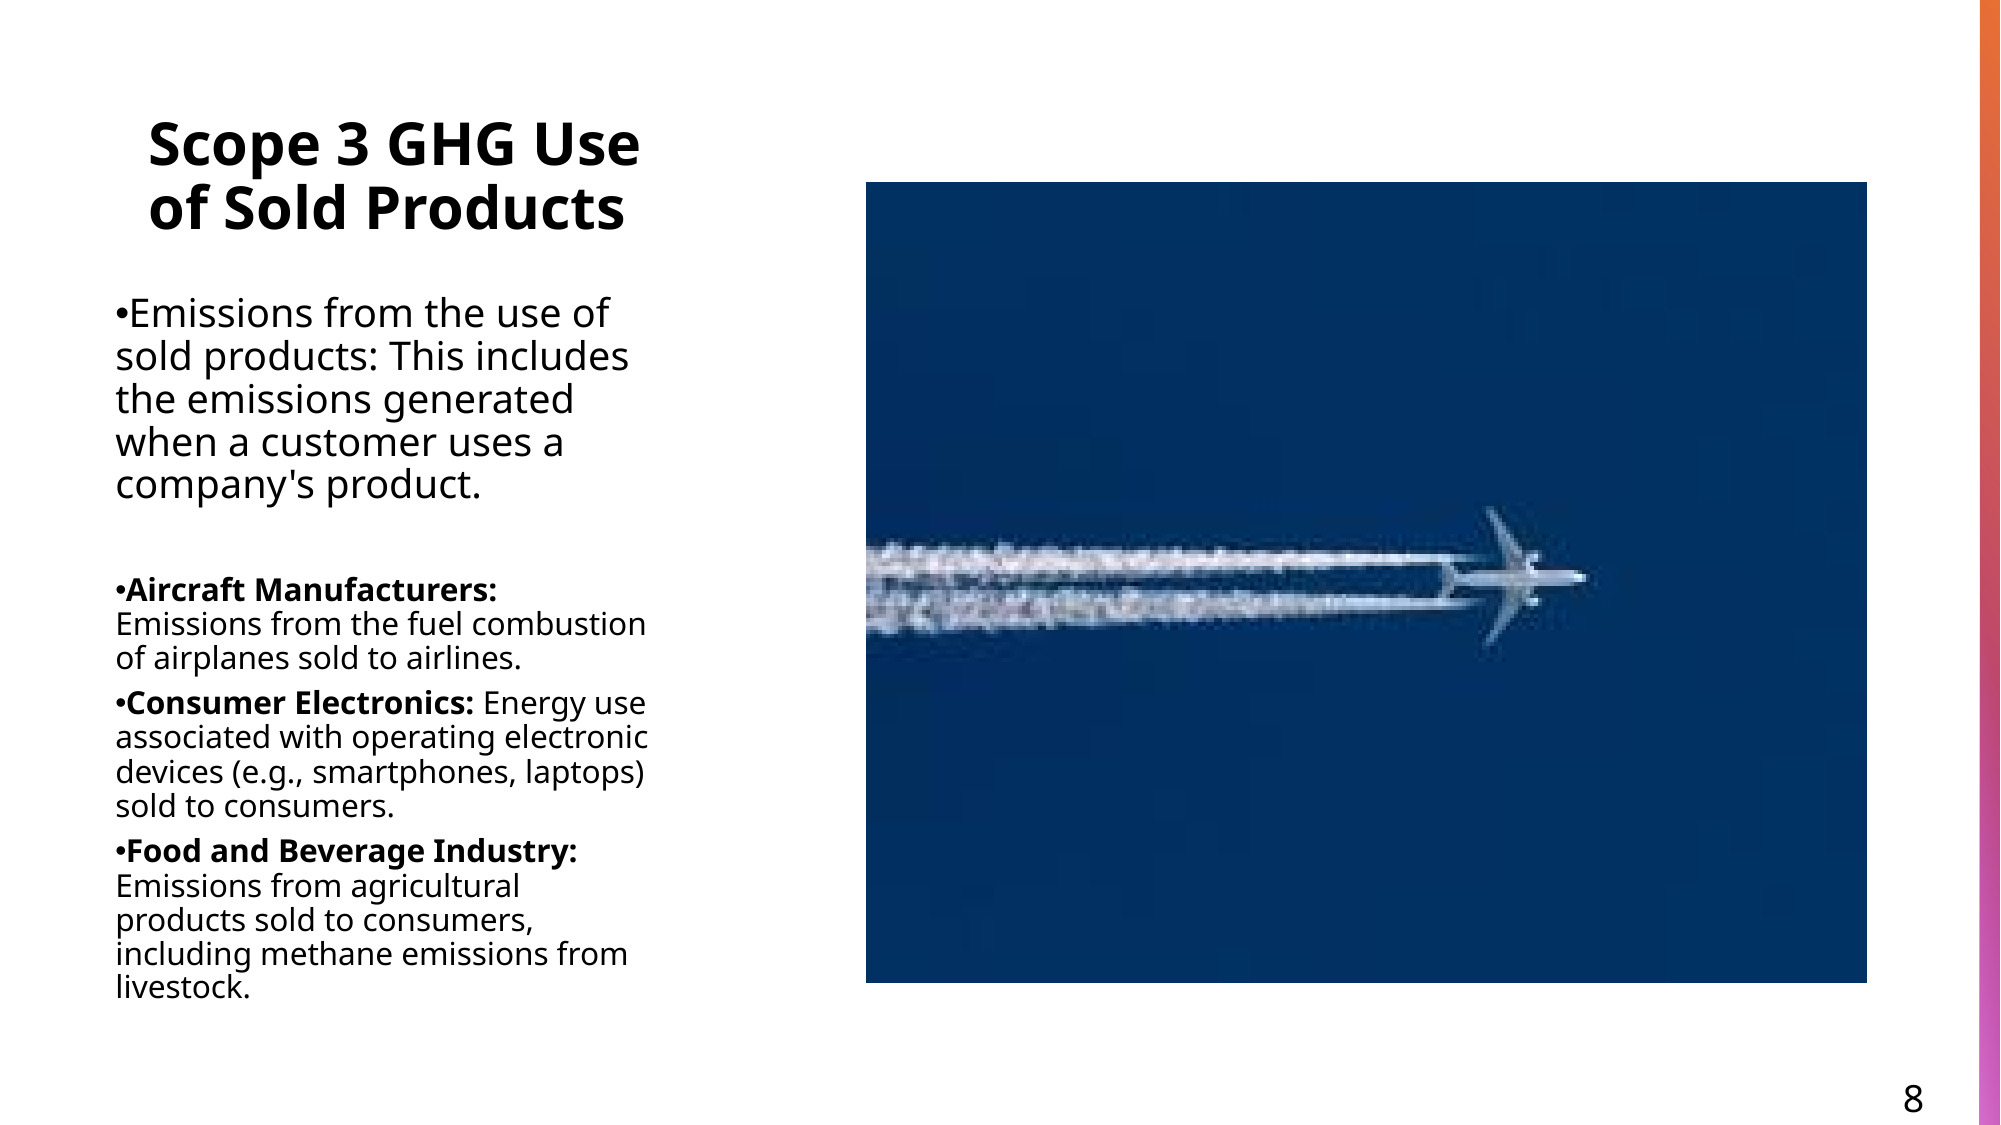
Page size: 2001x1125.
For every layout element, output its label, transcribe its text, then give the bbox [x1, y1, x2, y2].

picture [866, 182, 1867, 983]
text_box Emissions from the use of sold products: This includes the emissions generated when a customer uses a company's product. Aircraft Manufacturers: Emissions from the fuel combustion of airplanes sold to airlines. Consumer Electronics: Energy use associated with operating electronic devices (e.g., smartphones, laptops) sold to consumers. Food and Beverage Industry: Emissions from agricultural products sold to consumers, including methane emissions from livestock. [100, 286, 668, 1064]
title Scope 3 GHG Use of Sold Products [133, 61, 701, 250]
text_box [1979, 0, 2000, 1125]
text_box 8 [1888, 1067, 1958, 1125]
